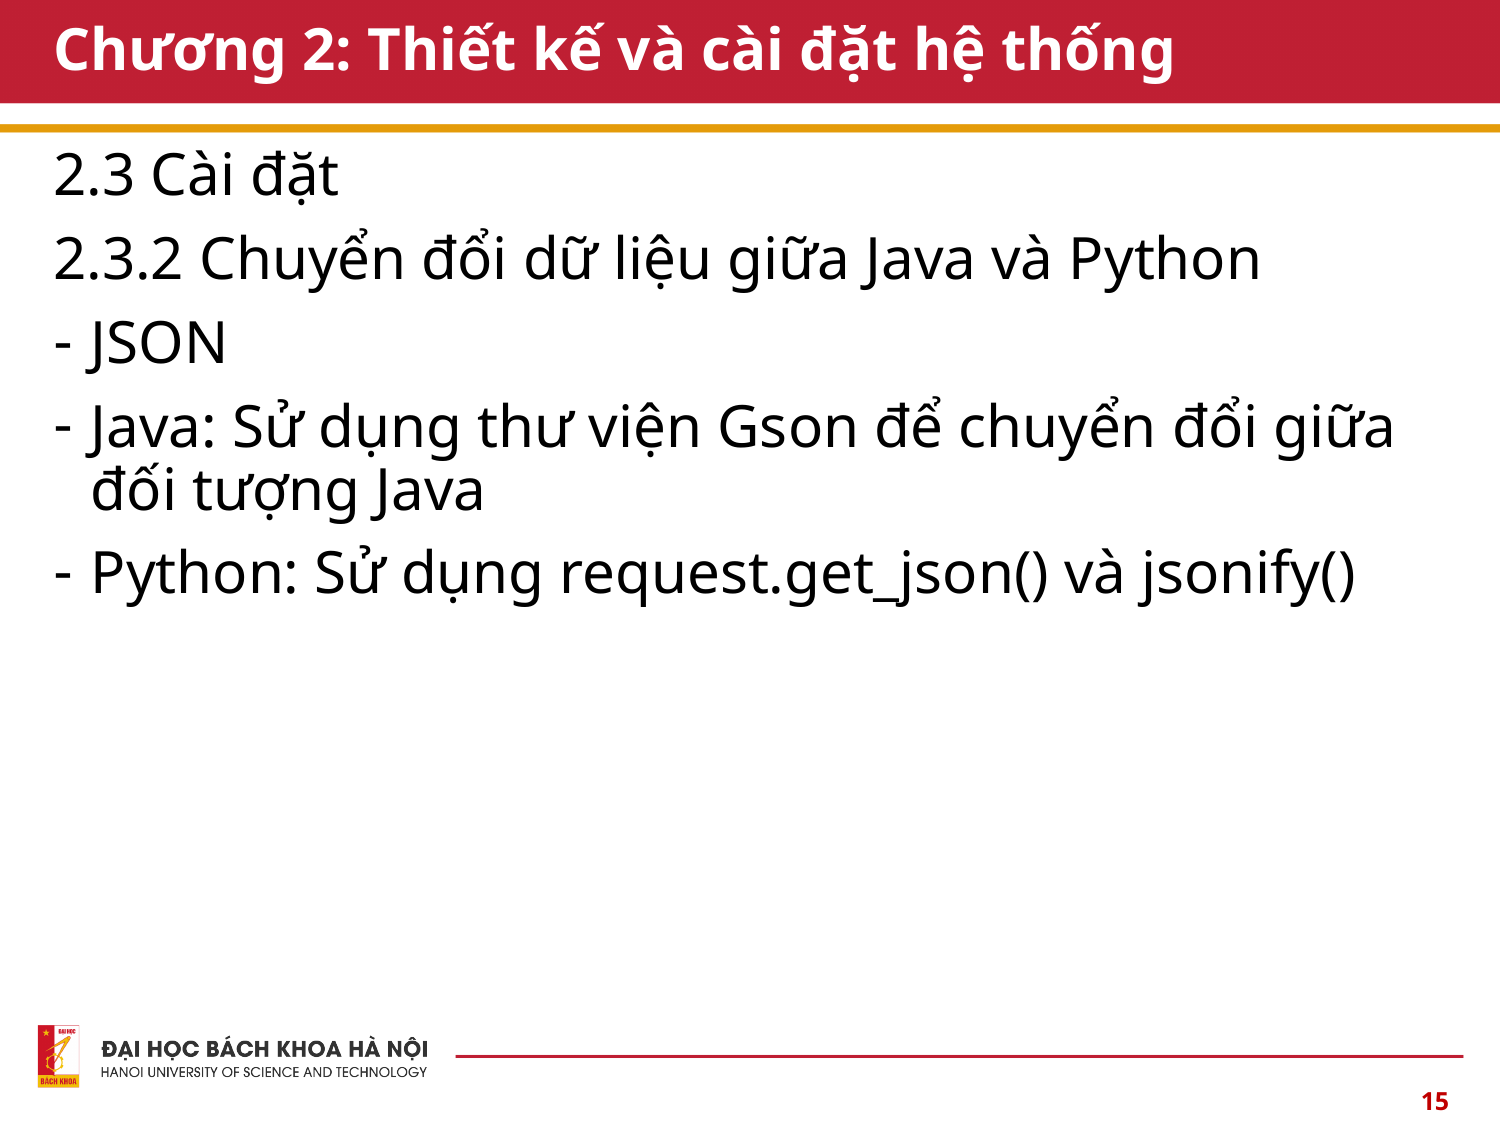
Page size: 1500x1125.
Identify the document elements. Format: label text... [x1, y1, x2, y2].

list 2.3 Cài đặt 2.3.2 Chuyển đổi dữ liệu giữa Java và Python JSON Java: Sử dụng thư viện Gson để chuyển đổi giữa đối tượng Java Python: Sử dụng request.get_json() và jsonify() [38, 138, 1462, 1008]
slide_number 15 [1126, 1078, 1464, 1125]
picture [0, 0, 1500, 1125]
title Chương 2: Thiết kế và cài đặt hệ thống [38, 12, 1462, 87]
